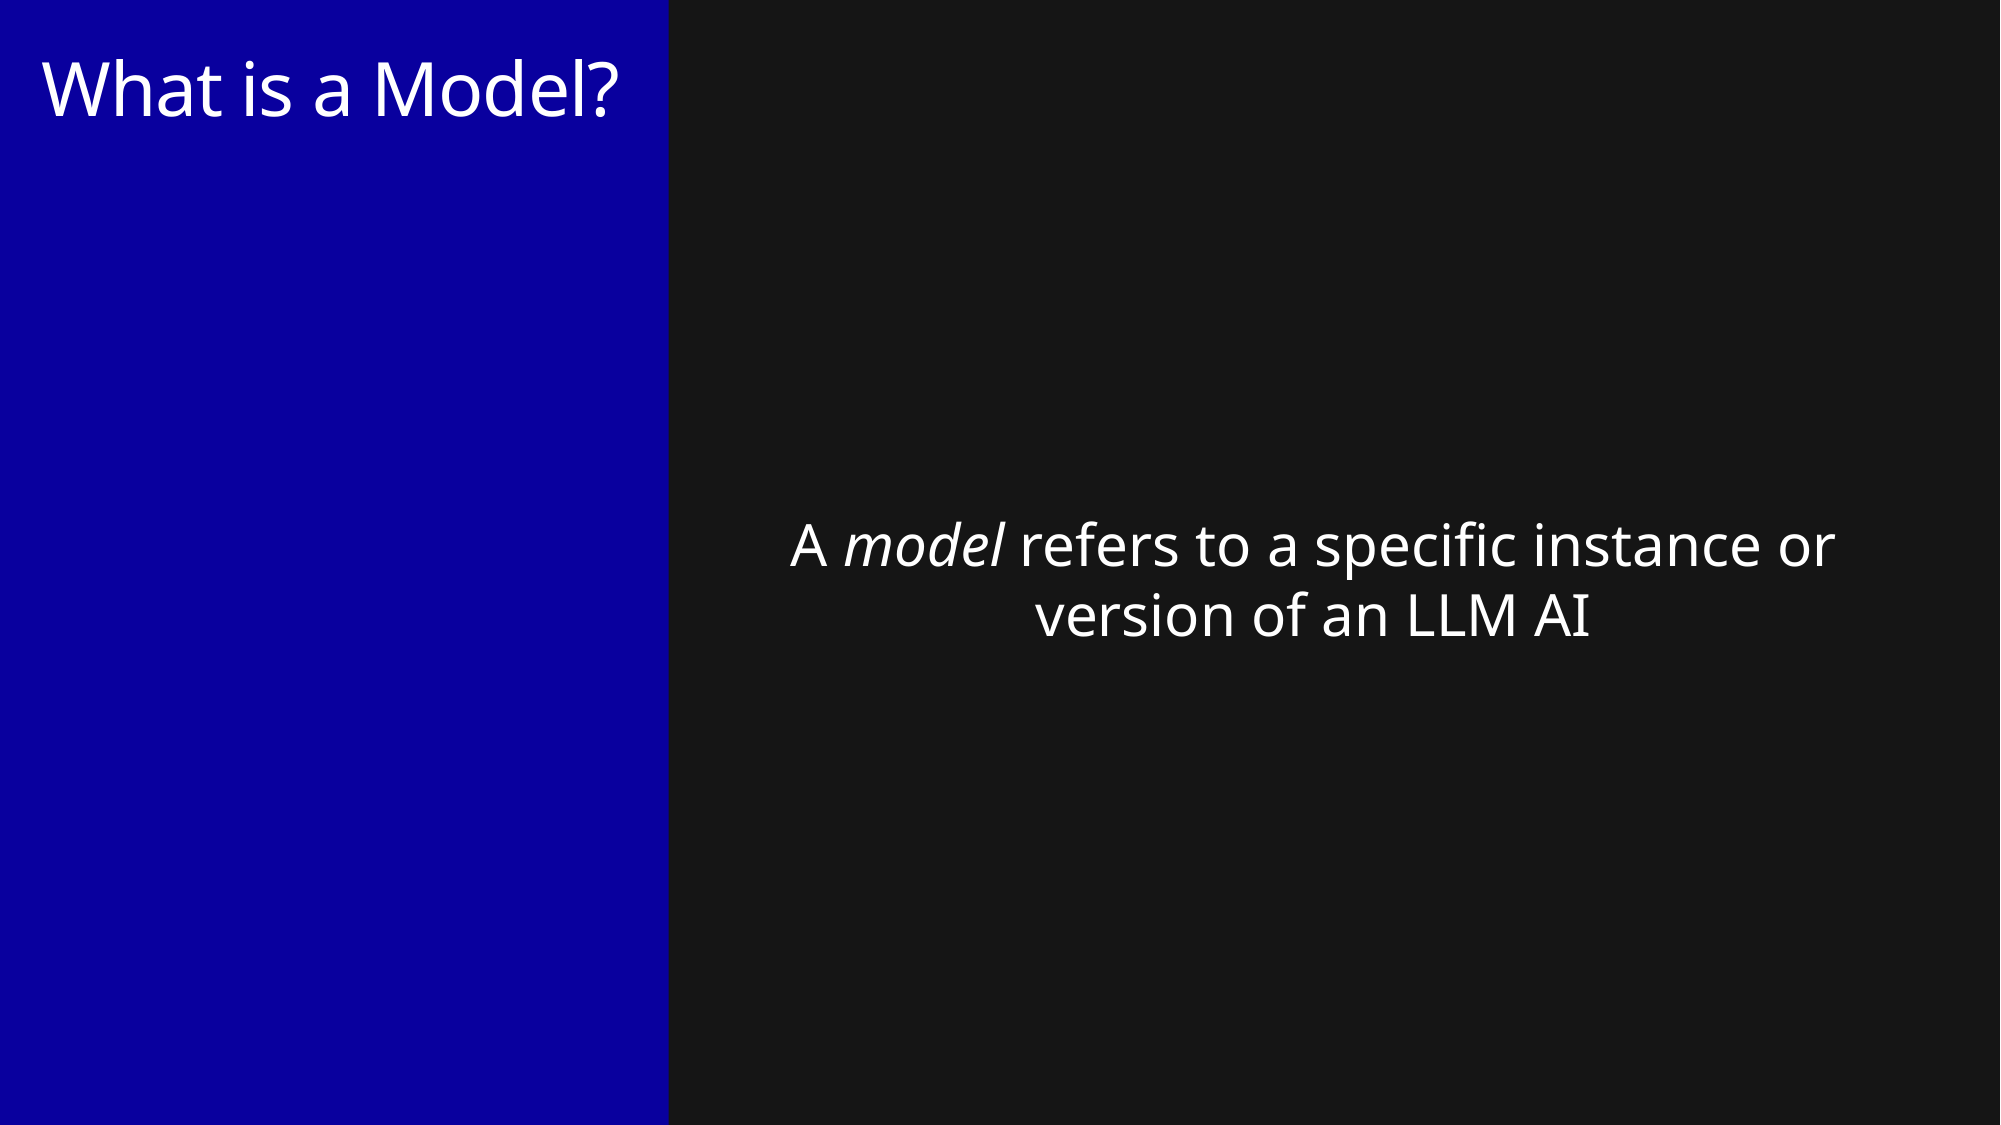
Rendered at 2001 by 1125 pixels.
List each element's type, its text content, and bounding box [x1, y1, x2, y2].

list A model refers to a specific instance or version of an LLM AI [779, 507, 1848, 650]
title What is a Model? [41, 41, 627, 133]
